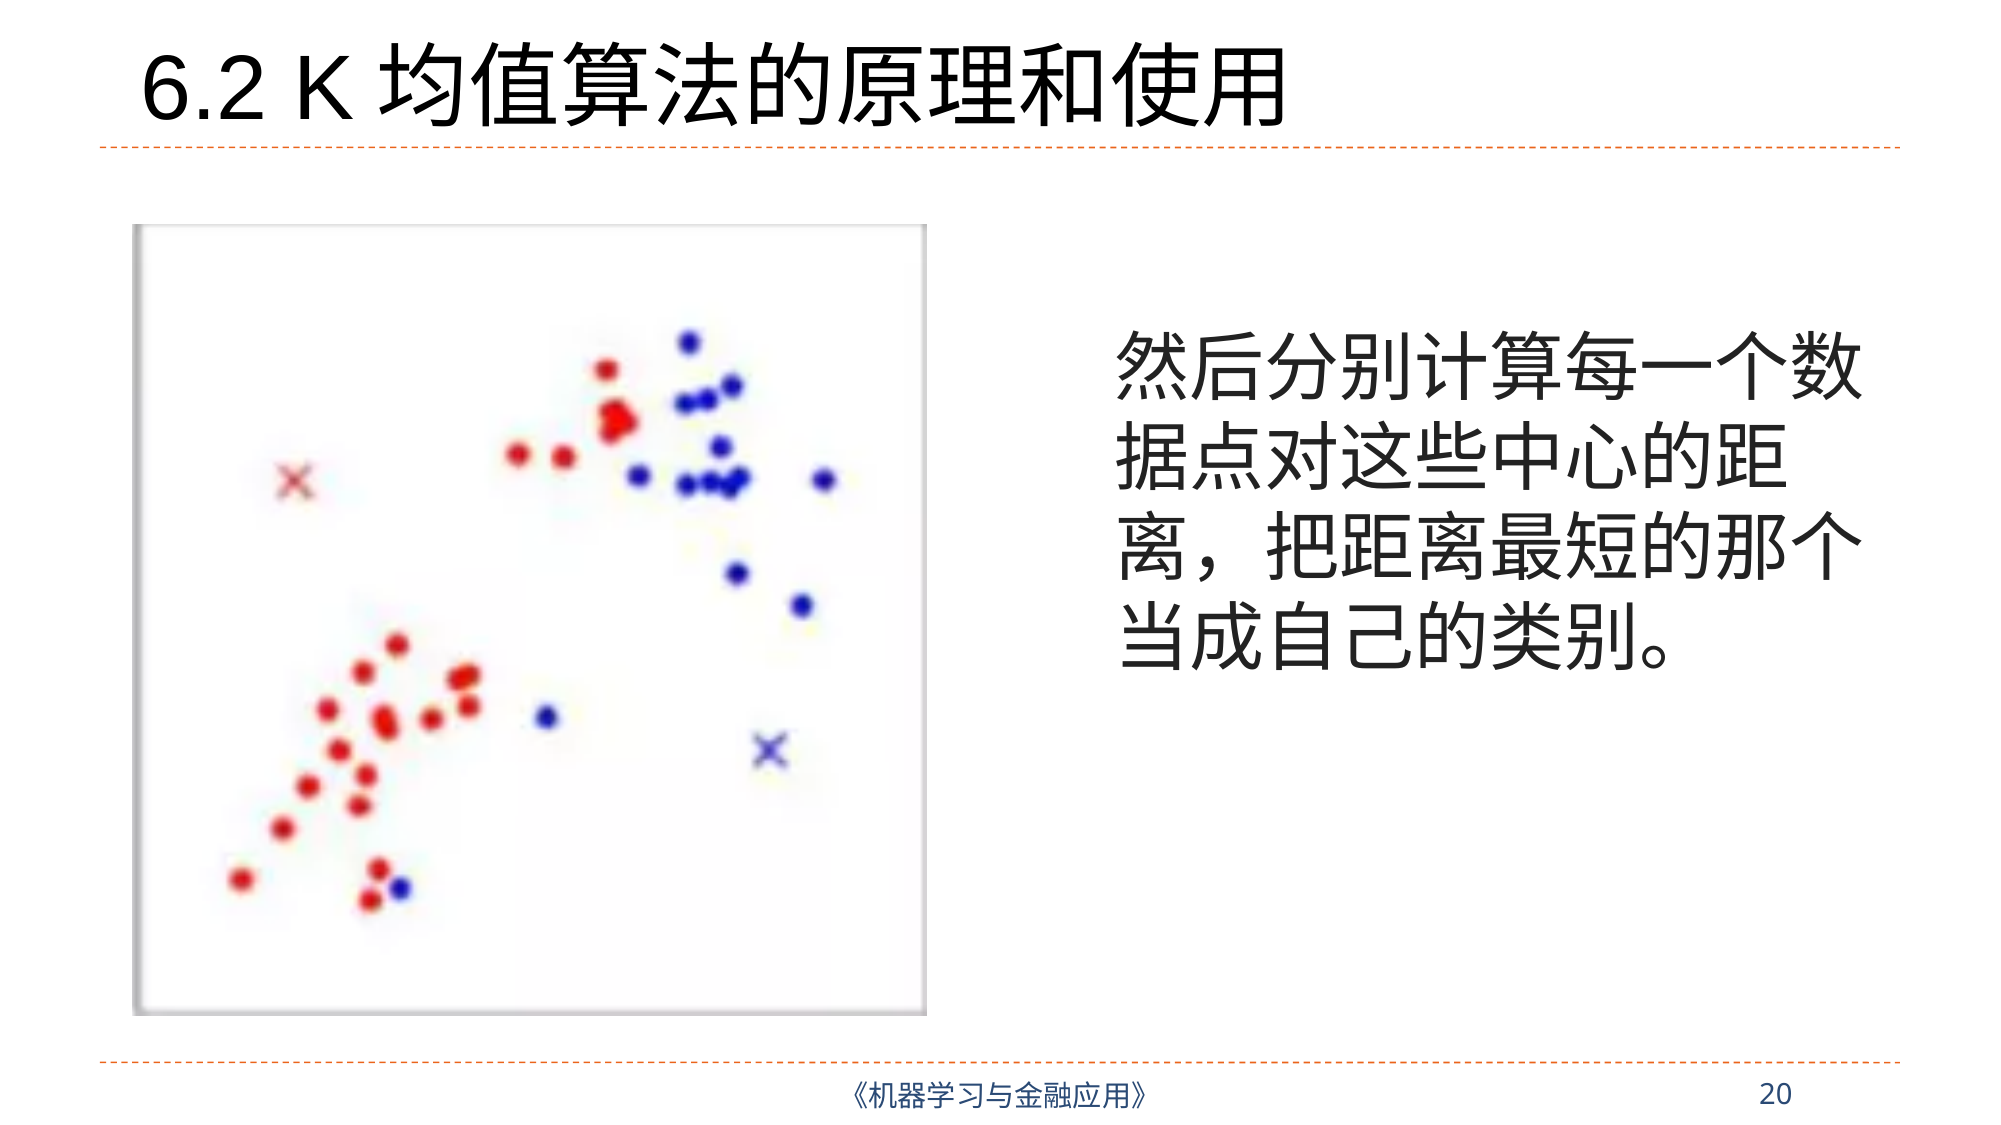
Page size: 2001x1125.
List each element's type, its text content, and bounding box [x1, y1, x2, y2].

picture [132, 224, 927, 1016]
text_box 然后分别计算每一个数据点对这些中心的距离，把距离最短的那个当成自己的类别。 [1100, 312, 1926, 688]
title 6.2 K均值算法的原理和使用 [99, 24, 1900, 146]
